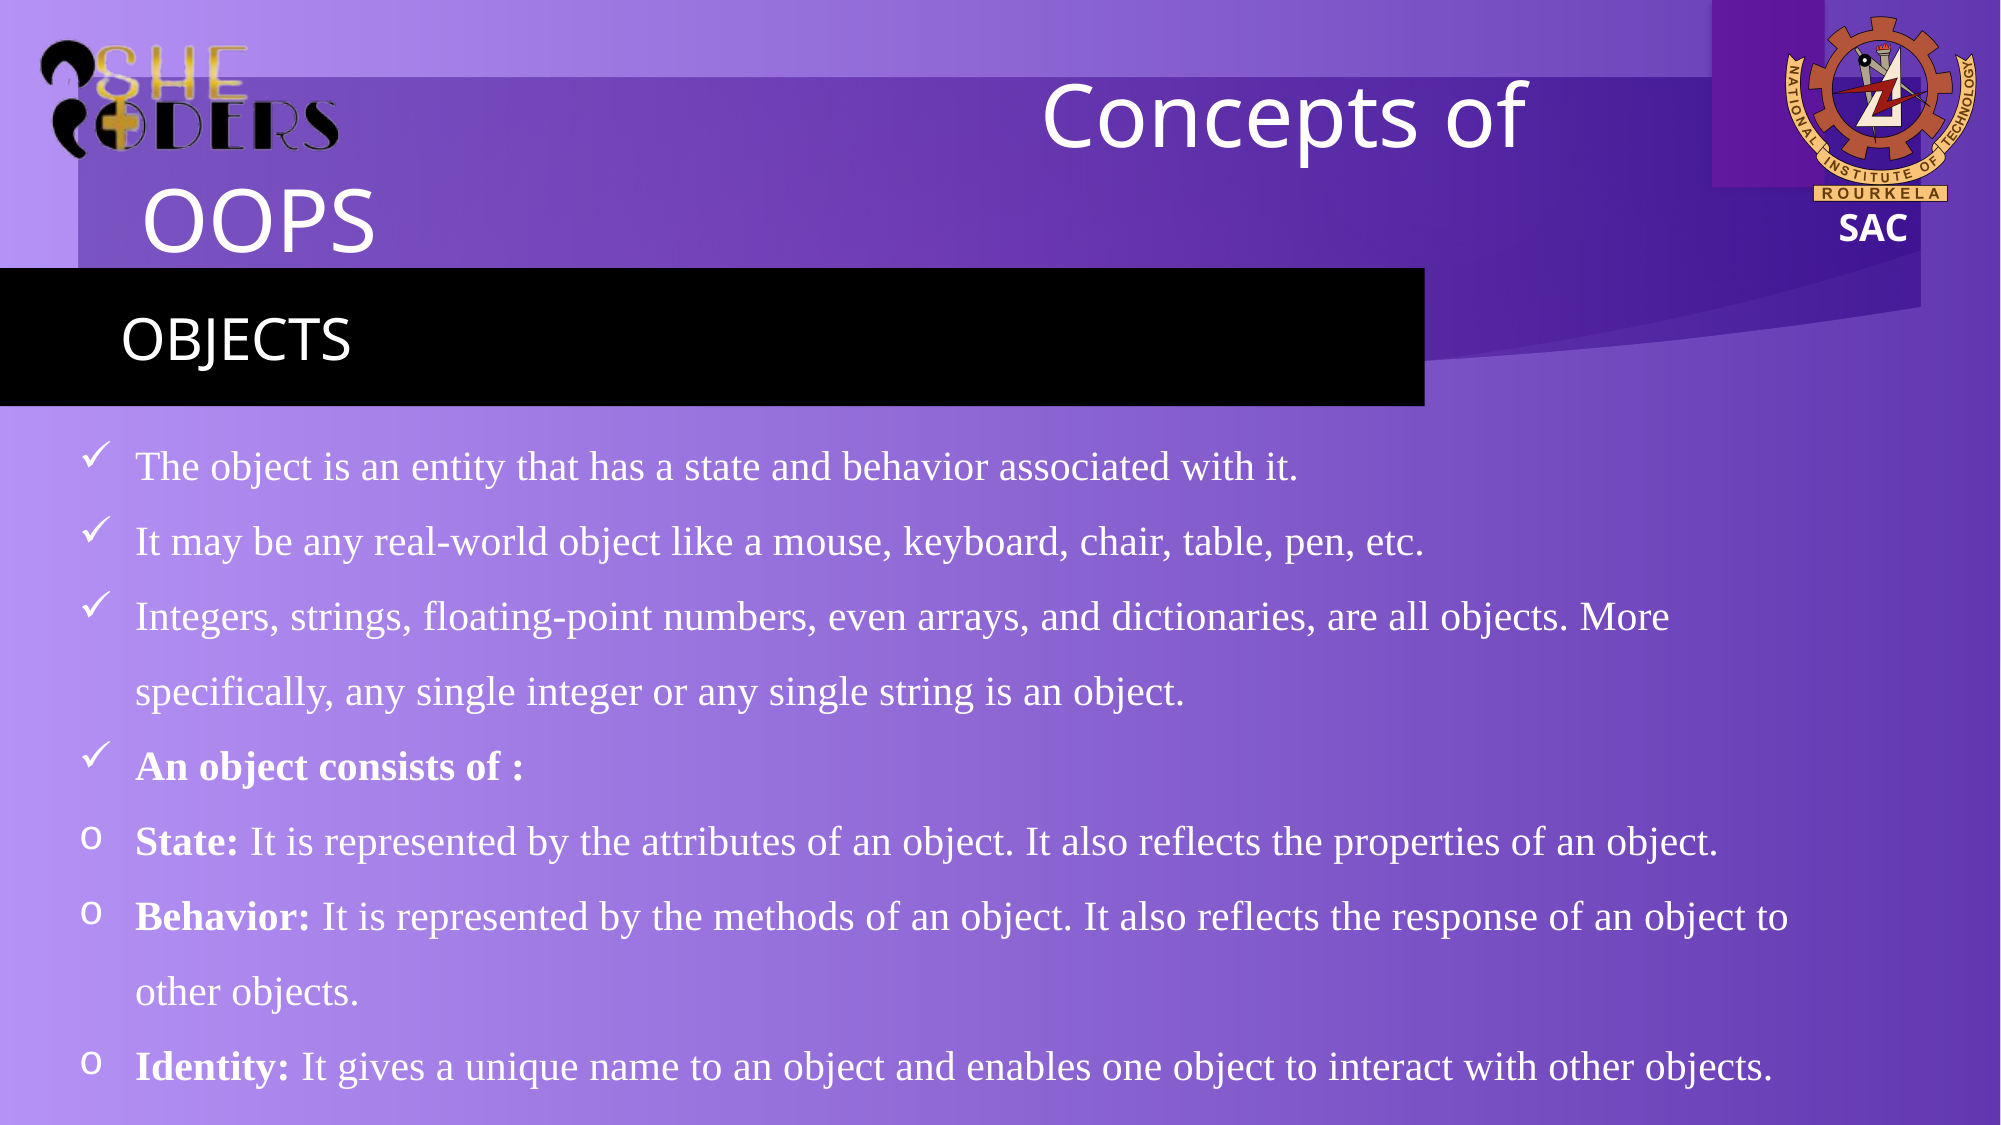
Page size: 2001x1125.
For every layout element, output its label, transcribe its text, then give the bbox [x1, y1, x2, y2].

subtitle OBJECTS [0, 268, 1425, 407]
picture [1775, 0, 1985, 210]
picture [31, 0, 345, 250]
title Concepts of OOPS [87, 117, 1682, 214]
text_box The object is an entity that has a state and behavior associated with it. It may be any real-world object like a mouse, keyboard, chair, table, pen, etc. Integers, strings, floating-point numbers, even arrays, and dictionaries, are all objects. More specifically, any single integer or any single string is an object. An object consists of : State: It is represented by the attributes of an object. It also reflects the properties of an object. Behavior: It is represented by the methods of an object. It also reflects the response of an object to other objects. Identity: It gives a unique name to an object and enables one object to interact with other objects. [64, 406, 1887, 1125]
